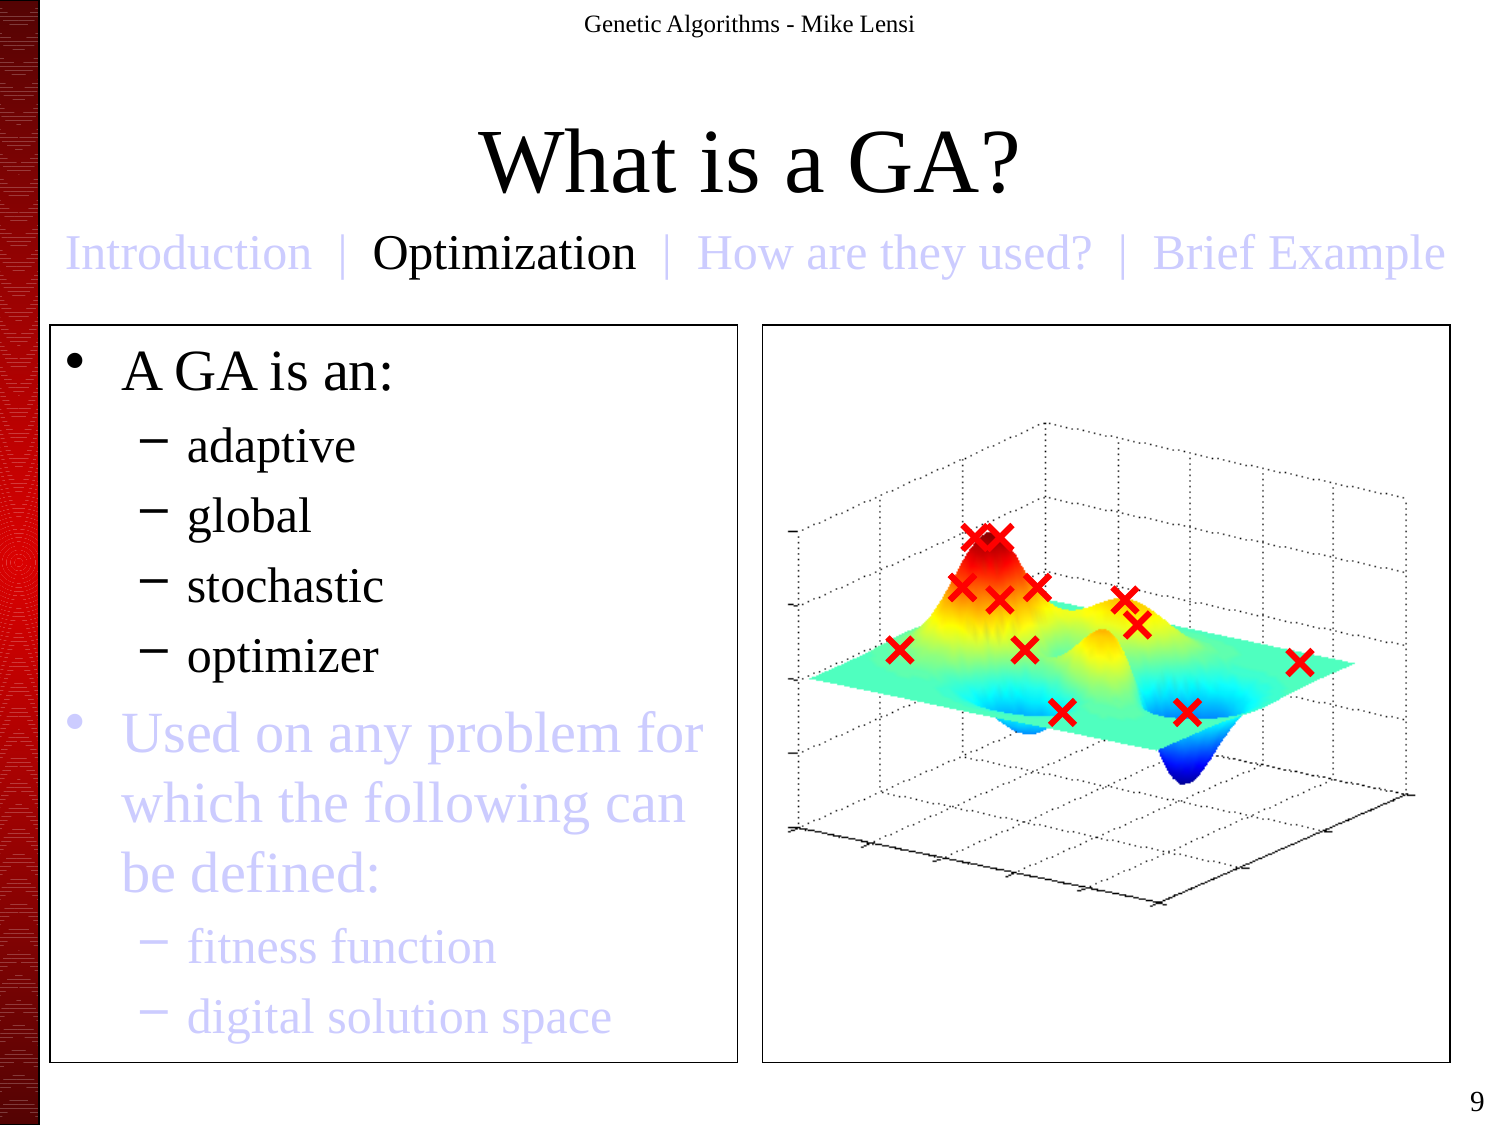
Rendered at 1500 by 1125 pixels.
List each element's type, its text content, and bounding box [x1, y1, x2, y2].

footer Genetic Algorithms - Mike Lensi [512, 0, 988, 50]
text_box [762, 324, 1450, 1063]
list A GA is an: adaptive global stochastic optimizer Used on any problem for which the following can be defined: fitness function digital solution space [49, 324, 738, 1063]
text_box Introduction | Optimization | How are they used? | Brief Example [49, 212, 1475, 288]
title What is a GA? [50, 99, 1450, 212]
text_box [962, 524, 1013, 550]
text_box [887, 574, 1313, 725]
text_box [949, 574, 1138, 613]
slide_number 9 [1187, 1074, 1500, 1125]
picture [774, 412, 1425, 929]
